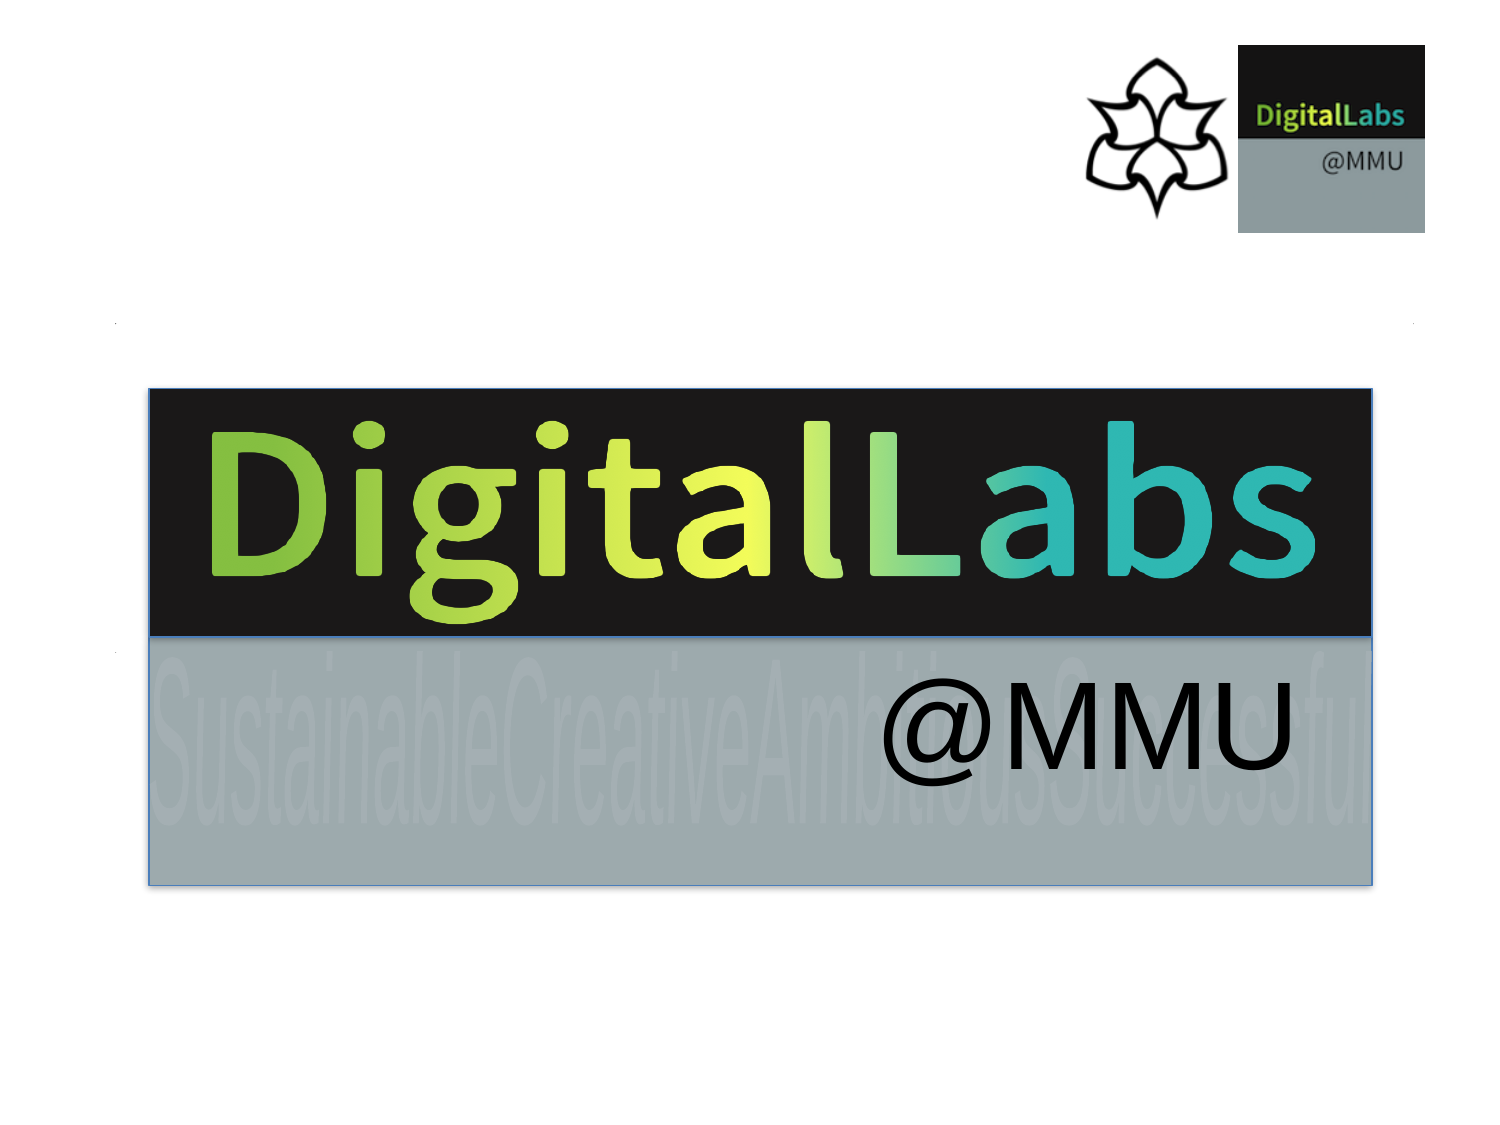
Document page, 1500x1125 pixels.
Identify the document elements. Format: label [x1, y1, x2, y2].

picture [115, 322, 1414, 653]
picture [1074, 45, 1425, 233]
text_box [148, 662, 1373, 886]
